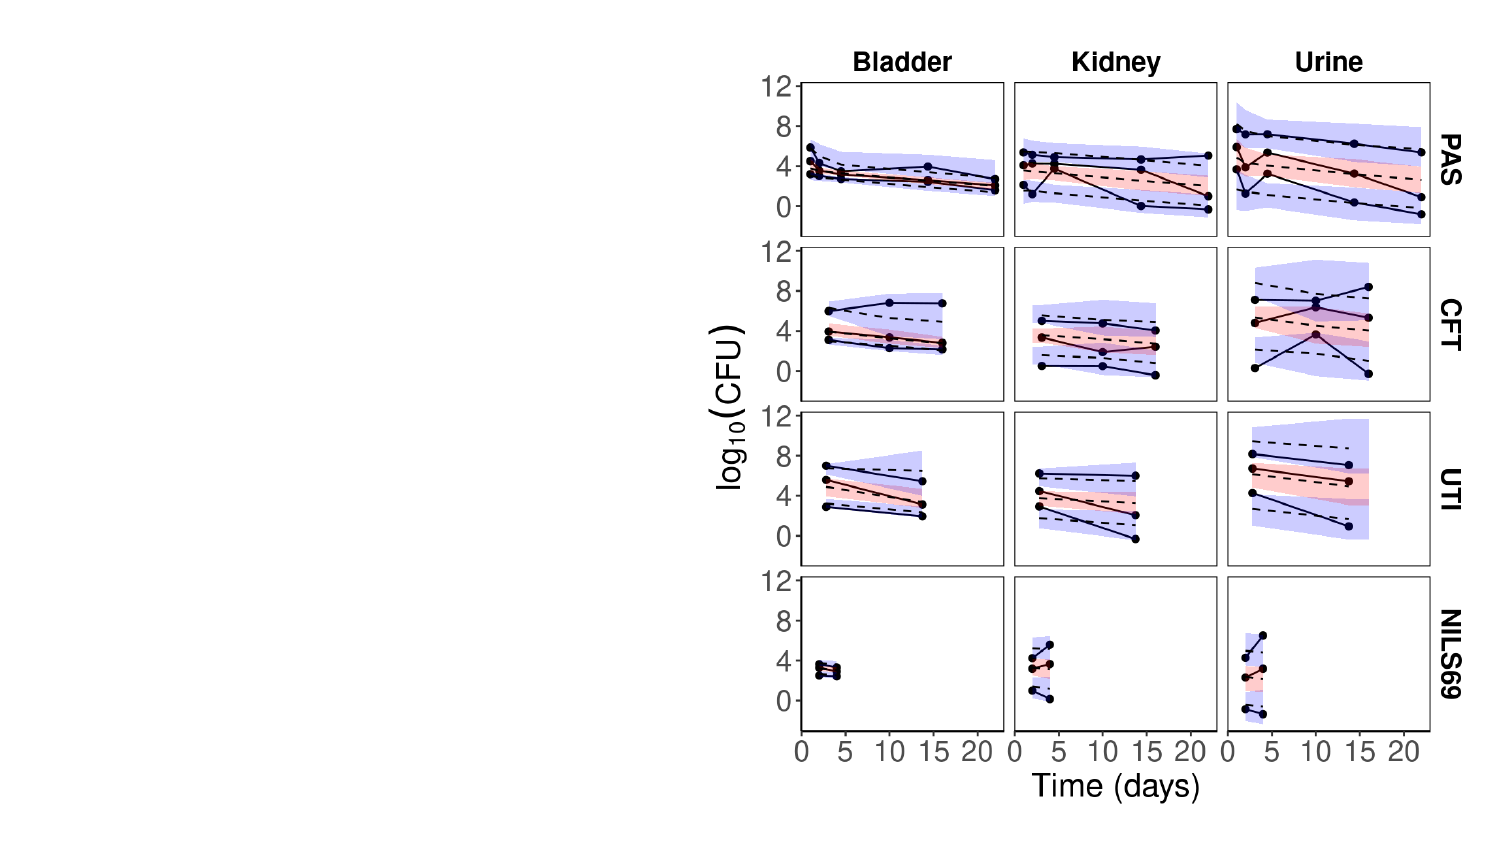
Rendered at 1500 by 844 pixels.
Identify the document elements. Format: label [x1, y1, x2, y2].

picture [698, 30, 1482, 814]
